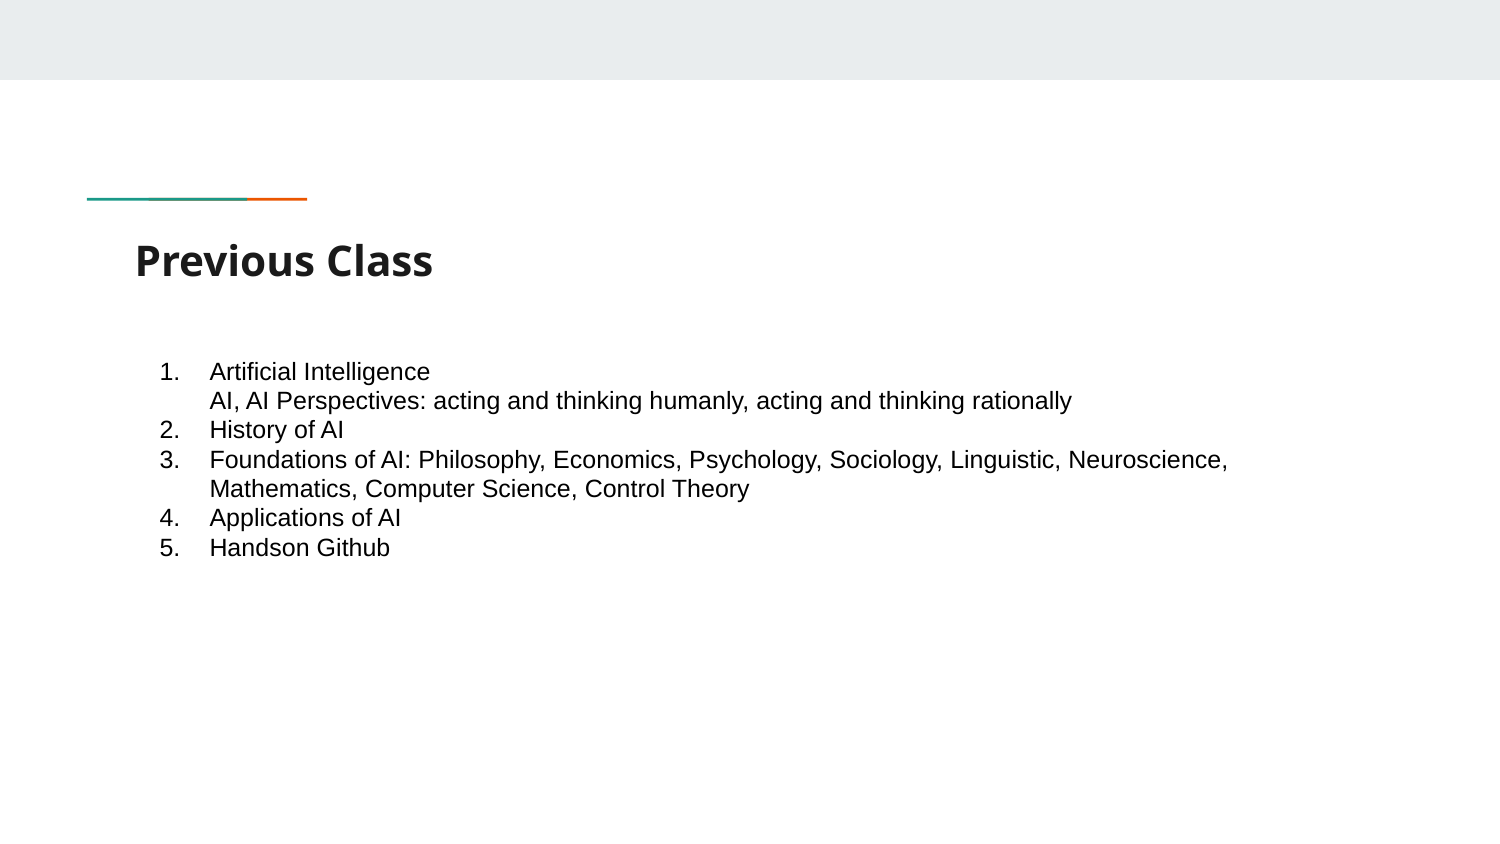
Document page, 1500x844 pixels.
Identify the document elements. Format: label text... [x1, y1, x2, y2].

list Artificial Intelligence AI, AI Perspectives: acting and thinking humanly, acting and thinking rationally History of AI Foundations of AI: Philosophy, Economics, Psychology, Sociology, Linguistic, Neuroscience, Mathematics, Computer Science, Control Theory Applications of AI Handson Github [119, 341, 1381, 712]
title Previous Class [119, 216, 1381, 305]
